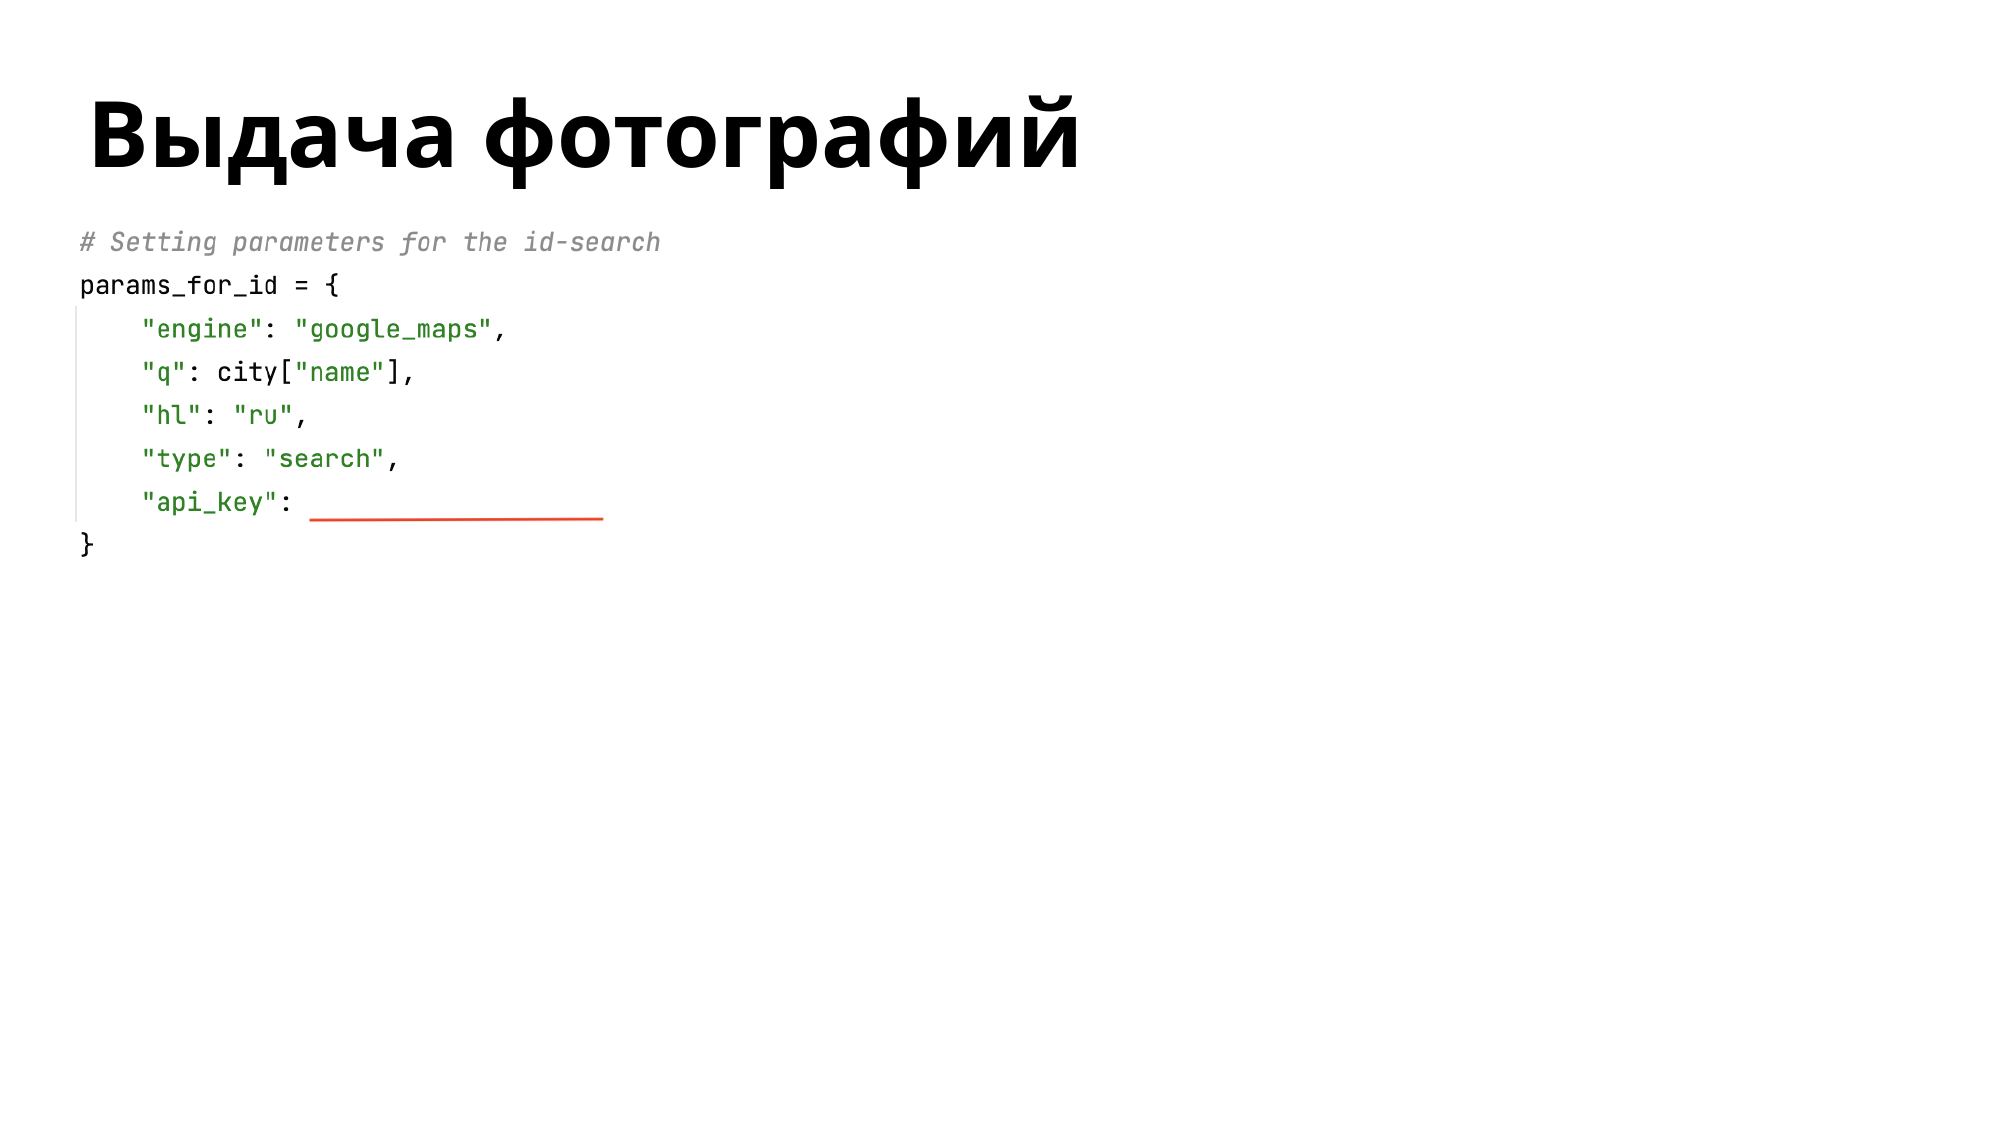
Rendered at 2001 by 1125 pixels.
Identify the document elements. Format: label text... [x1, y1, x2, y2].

title Выдача фотографий [72, 71, 1209, 204]
picture [55, 219, 703, 575]
